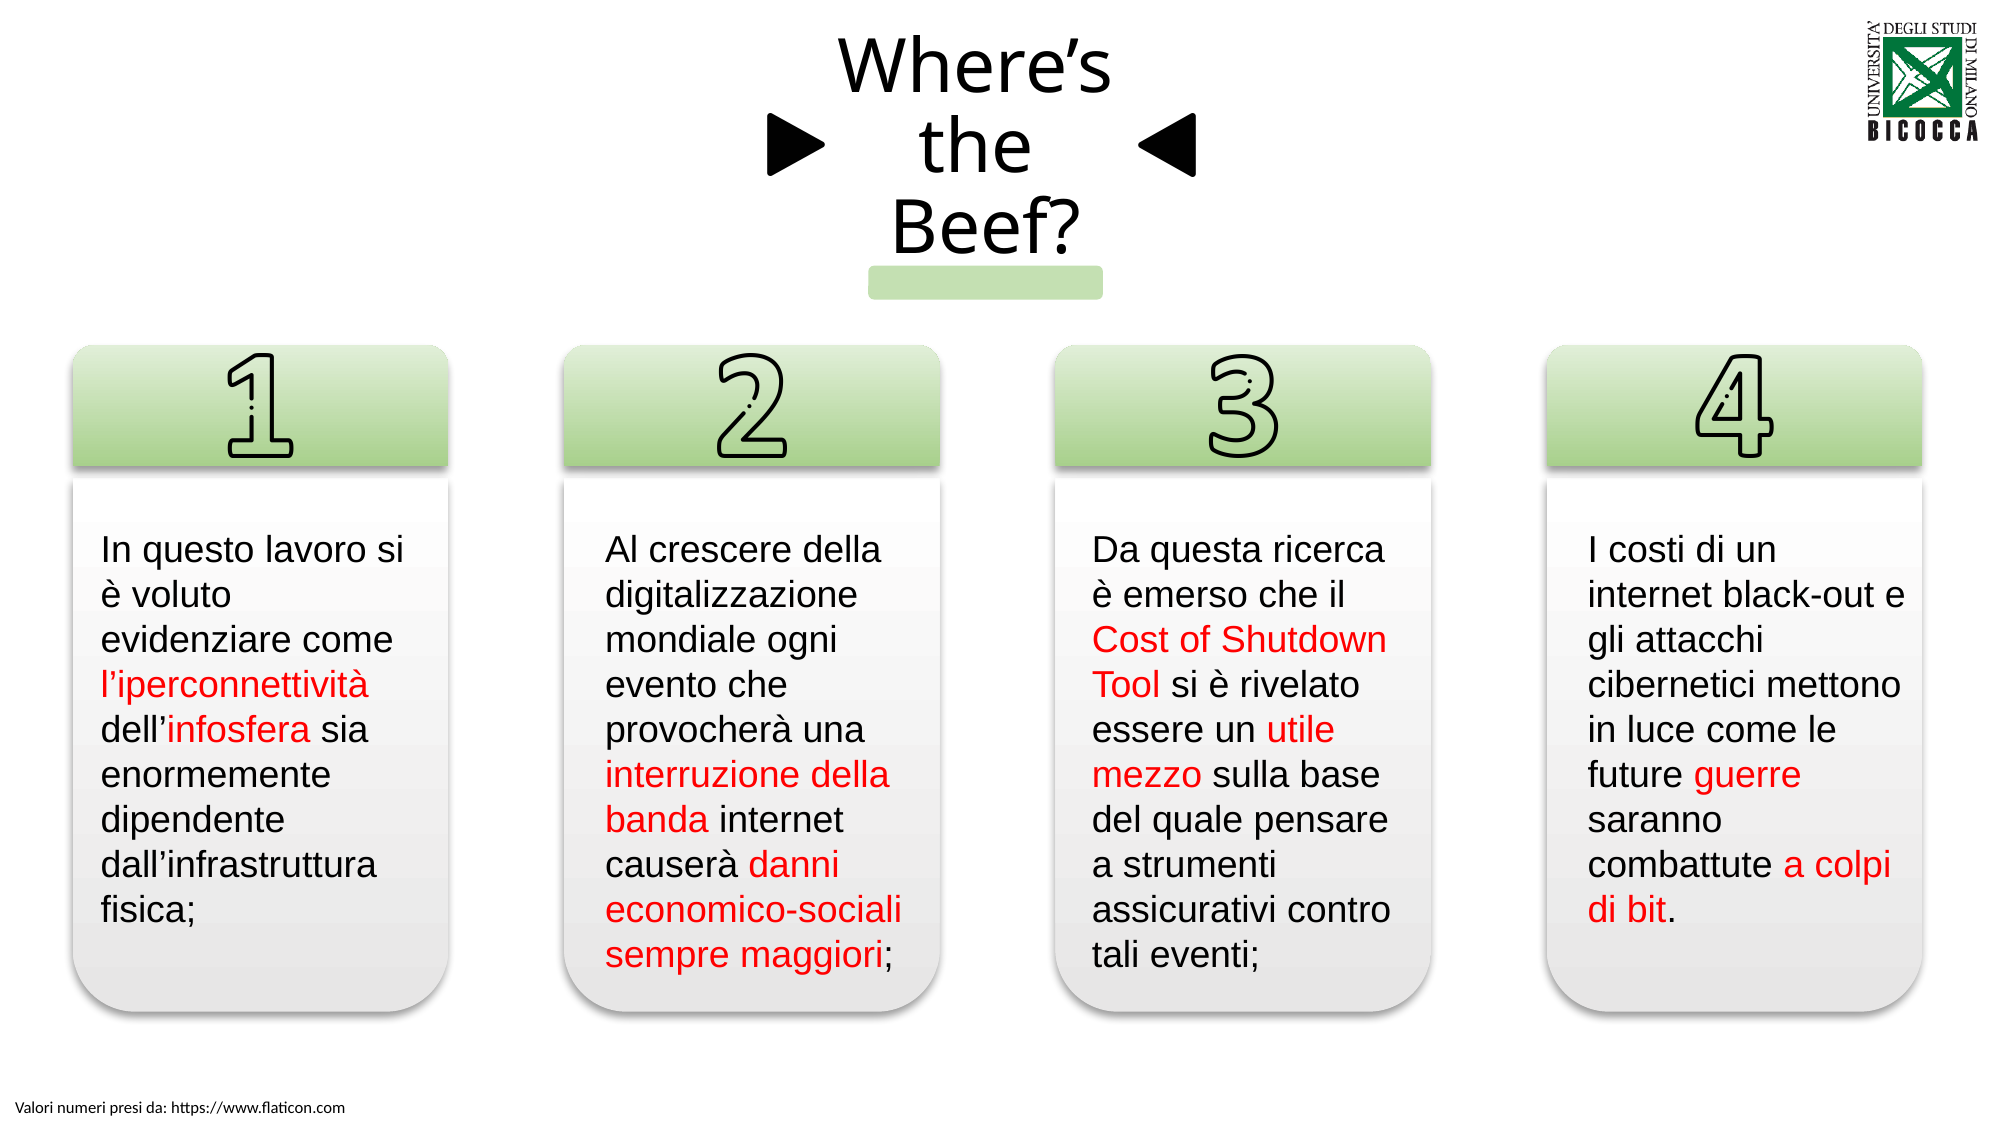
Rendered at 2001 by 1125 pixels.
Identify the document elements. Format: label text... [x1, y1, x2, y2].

picture [1844, 0, 2000, 162]
title Where’s the Beef? [675, 77, 1297, 220]
text_box [72, 345, 449, 467]
picture [699, 353, 804, 458]
text_box I costi di un internet black-out e gli attacchi cibernetici mettono in luce come le future guerre saranno combattute a colpi di bit. [1572, 517, 1923, 938]
text_box [564, 345, 940, 467]
picture [1682, 354, 1787, 459]
text_box [72, 478, 449, 1012]
picture [1191, 354, 1296, 459]
text_box In questo lavoro si è voluto evidenziare come l’iperconnettività dell’infosfera sia enormemente dipendente dall’infrastruttura fisica; [85, 517, 436, 938]
text_box Valori numeri presi da: https://www.flaticon.com [0, 1089, 946, 1124]
text_box [1546, 477, 1923, 1012]
text_box [1055, 345, 1432, 467]
text_box [868, 265, 1103, 300]
text_box Al crescere della digitalizzazione mondiale ogni evento che provocherà una interruzione della banda internet causerà danni economico-sociali sempre maggiori; [589, 517, 940, 983]
text_box [564, 479, 940, 1012]
text_box [1546, 345, 1923, 467]
text_box Da questa ricerca è emerso che il Cost of Shutdown Tool si è rivelato essere un utile mezzo sulla base del quale pensare a strumenti assicurativi contro tali eventi; [1076, 517, 1427, 983]
picture [208, 353, 313, 458]
picture [764, 113, 828, 177]
picture [1135, 113, 1199, 177]
text_box [1055, 478, 1432, 1012]
